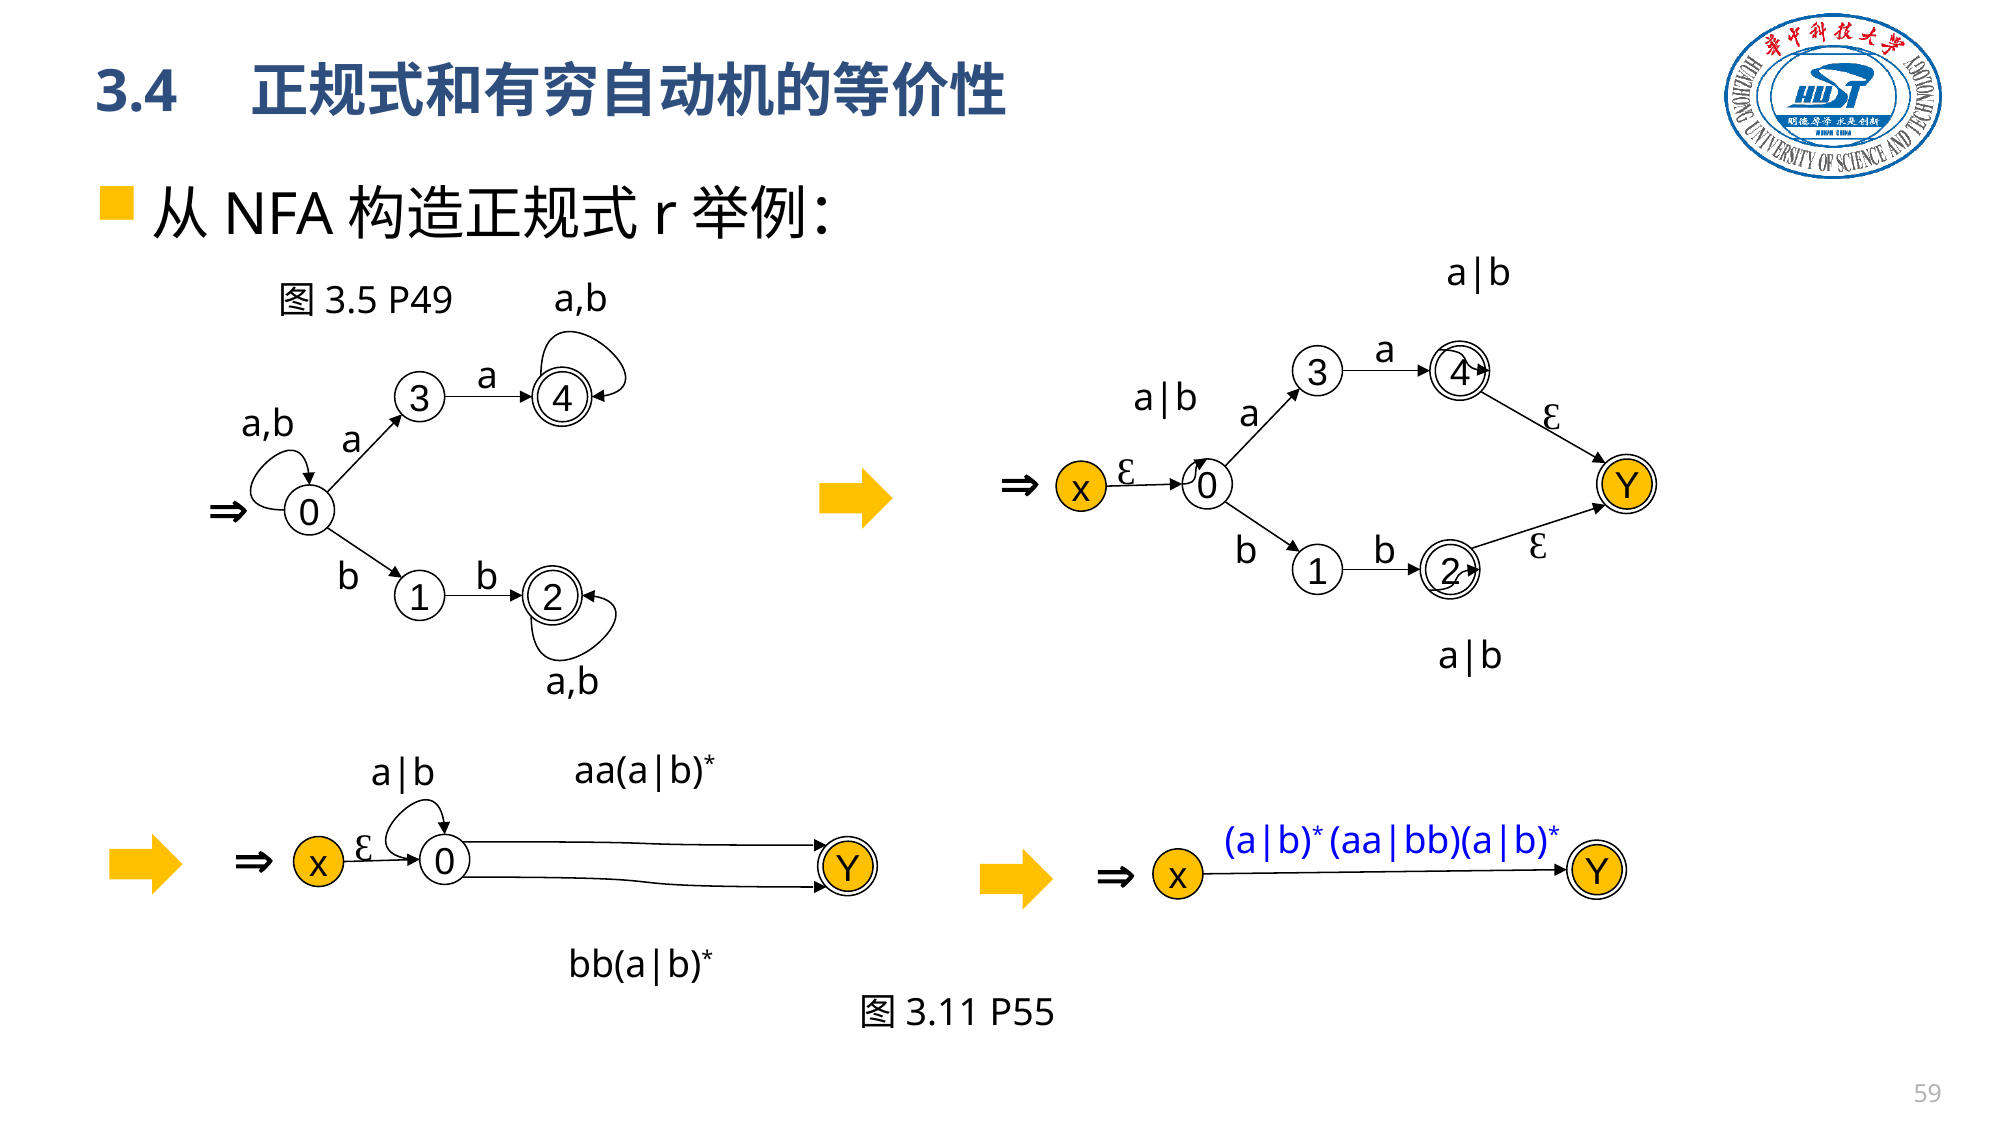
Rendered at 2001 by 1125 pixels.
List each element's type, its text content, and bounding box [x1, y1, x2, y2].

picture [1724, 13, 1942, 179]
text_box [978, 846, 1055, 912]
text_box  [193, 468, 226, 544]
text_box 图3.11 P55 [844, 980, 1071, 1041]
list 从NFA构造正规式r举例： [80, 154, 1805, 256]
text_box [108, 831, 185, 898]
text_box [219, 738, 878, 994]
slide_number 58 [1373, 1064, 1957, 1125]
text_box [985, 240, 1657, 685]
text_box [226, 266, 623, 711]
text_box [1081, 809, 1627, 910]
text_box [818, 465, 895, 532]
title 3.4 正规式和有穷自动机的等价性 [80, 42, 1805, 144]
